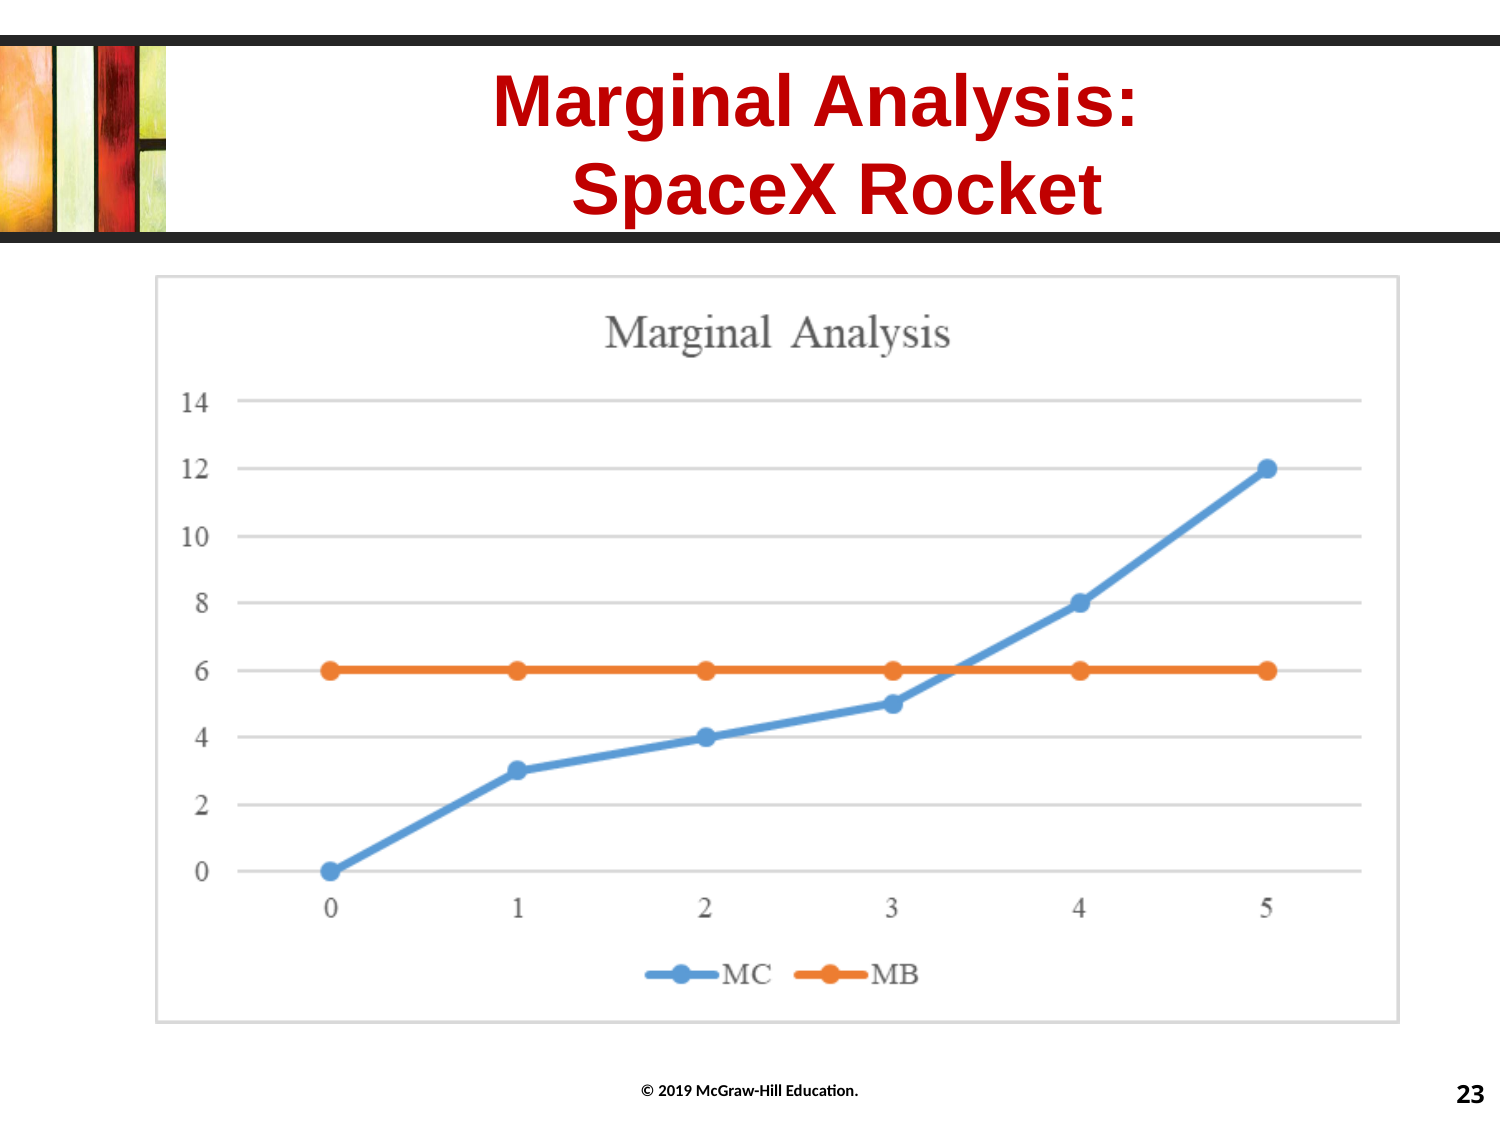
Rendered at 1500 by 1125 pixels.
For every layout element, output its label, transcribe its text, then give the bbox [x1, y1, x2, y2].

picture [0, 46, 166, 232]
footer © 2019 McGraw-Hill Education. [500, 1072, 1000, 1125]
title Marginal Analysis: SpaceX Rocket [174, 45, 1500, 238]
picture [155, 274, 1400, 1024]
slide_number 23 [1149, 1065, 1500, 1125]
